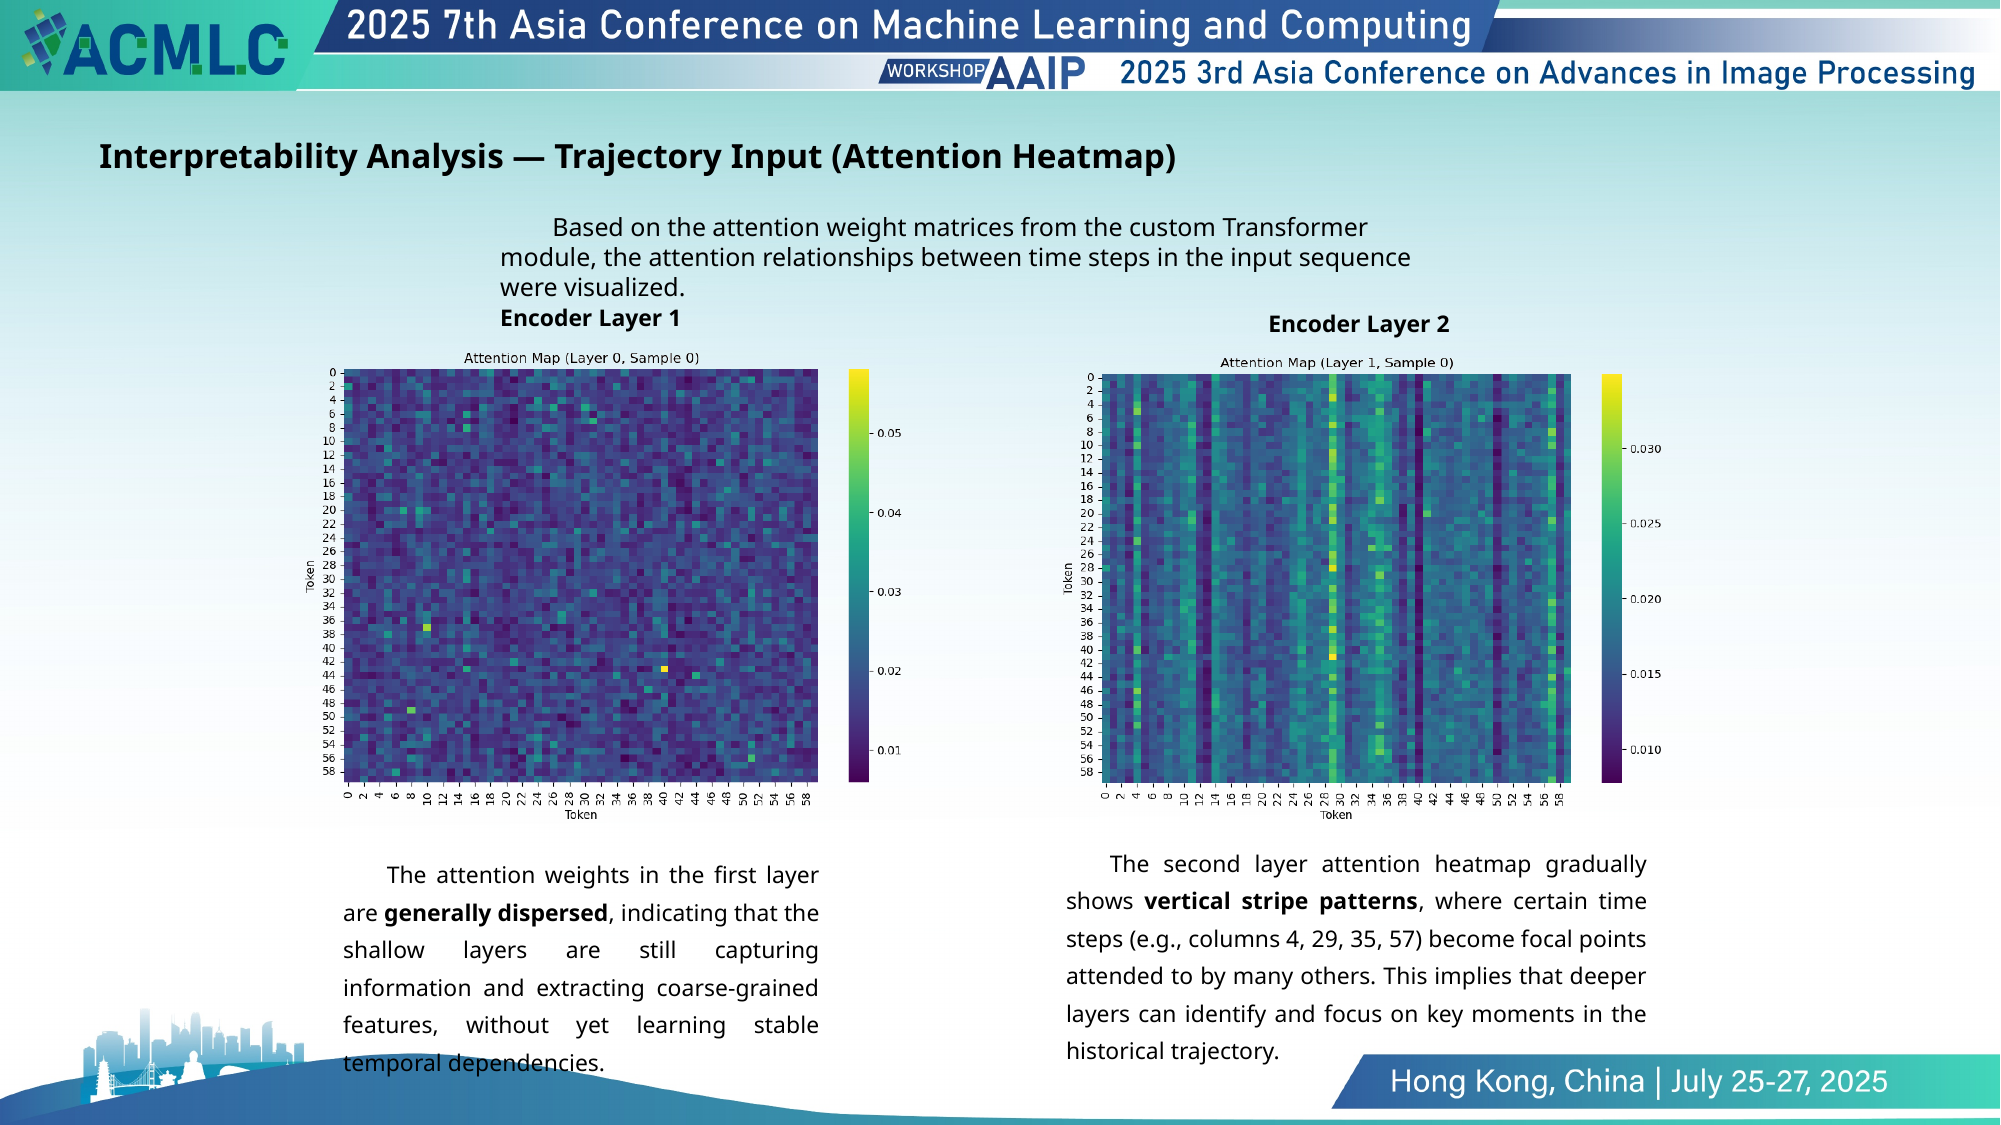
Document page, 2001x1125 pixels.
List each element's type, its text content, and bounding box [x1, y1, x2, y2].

text_box The attention weights in the first layer are generally dispersed, indicating that the shallow layers are still capturing information and extracting coarse-grained features, without yet learning stable temporal dependencies. [328, 843, 835, 1084]
text_box Encoder Layer 1 [485, 309, 759, 339]
text_box Based on the attention weight matrices from the custom Transformer module, the attention relationships between time steps in the input sequence were visualized. [485, 203, 1438, 309]
picture [0, 0, 2000, 1125]
text_box Encoder Layer 2 [1253, 302, 1528, 345]
text_box The second layer attention heatmap gradually shows vertical stripe patterns, where certain time steps (e.g., columns 4, 29, 35, 57) become focal points attended to by many others. This implies that deeper layers can identify and focus on key moments in the historical trajectory. [1051, 833, 1663, 1072]
text_box Interpretability Analysis — Trajectory Input (Attention Heatmap) [84, 127, 1528, 183]
